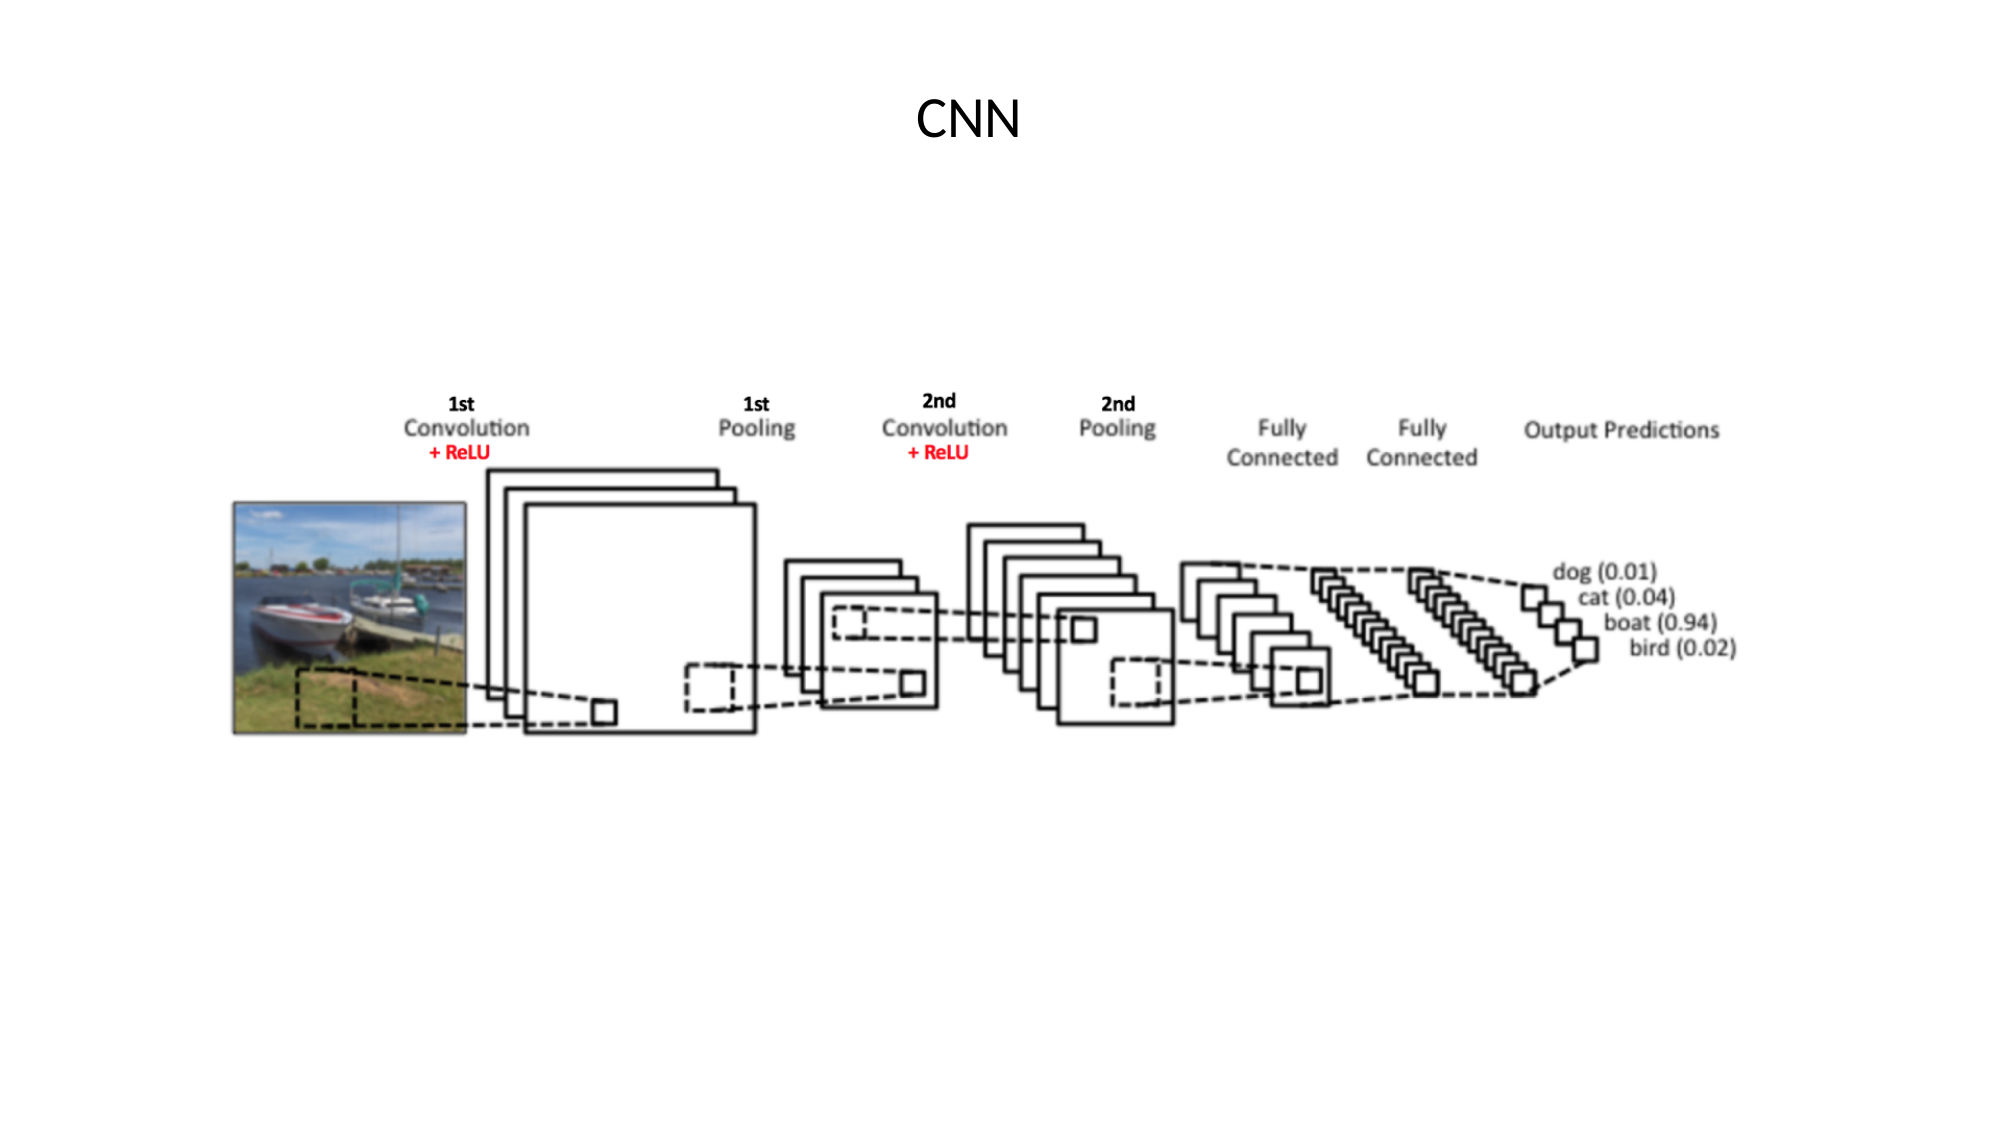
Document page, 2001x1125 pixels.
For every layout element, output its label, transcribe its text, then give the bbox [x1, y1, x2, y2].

text_box CNN [901, 71, 1038, 157]
picture [220, 376, 1780, 747]
